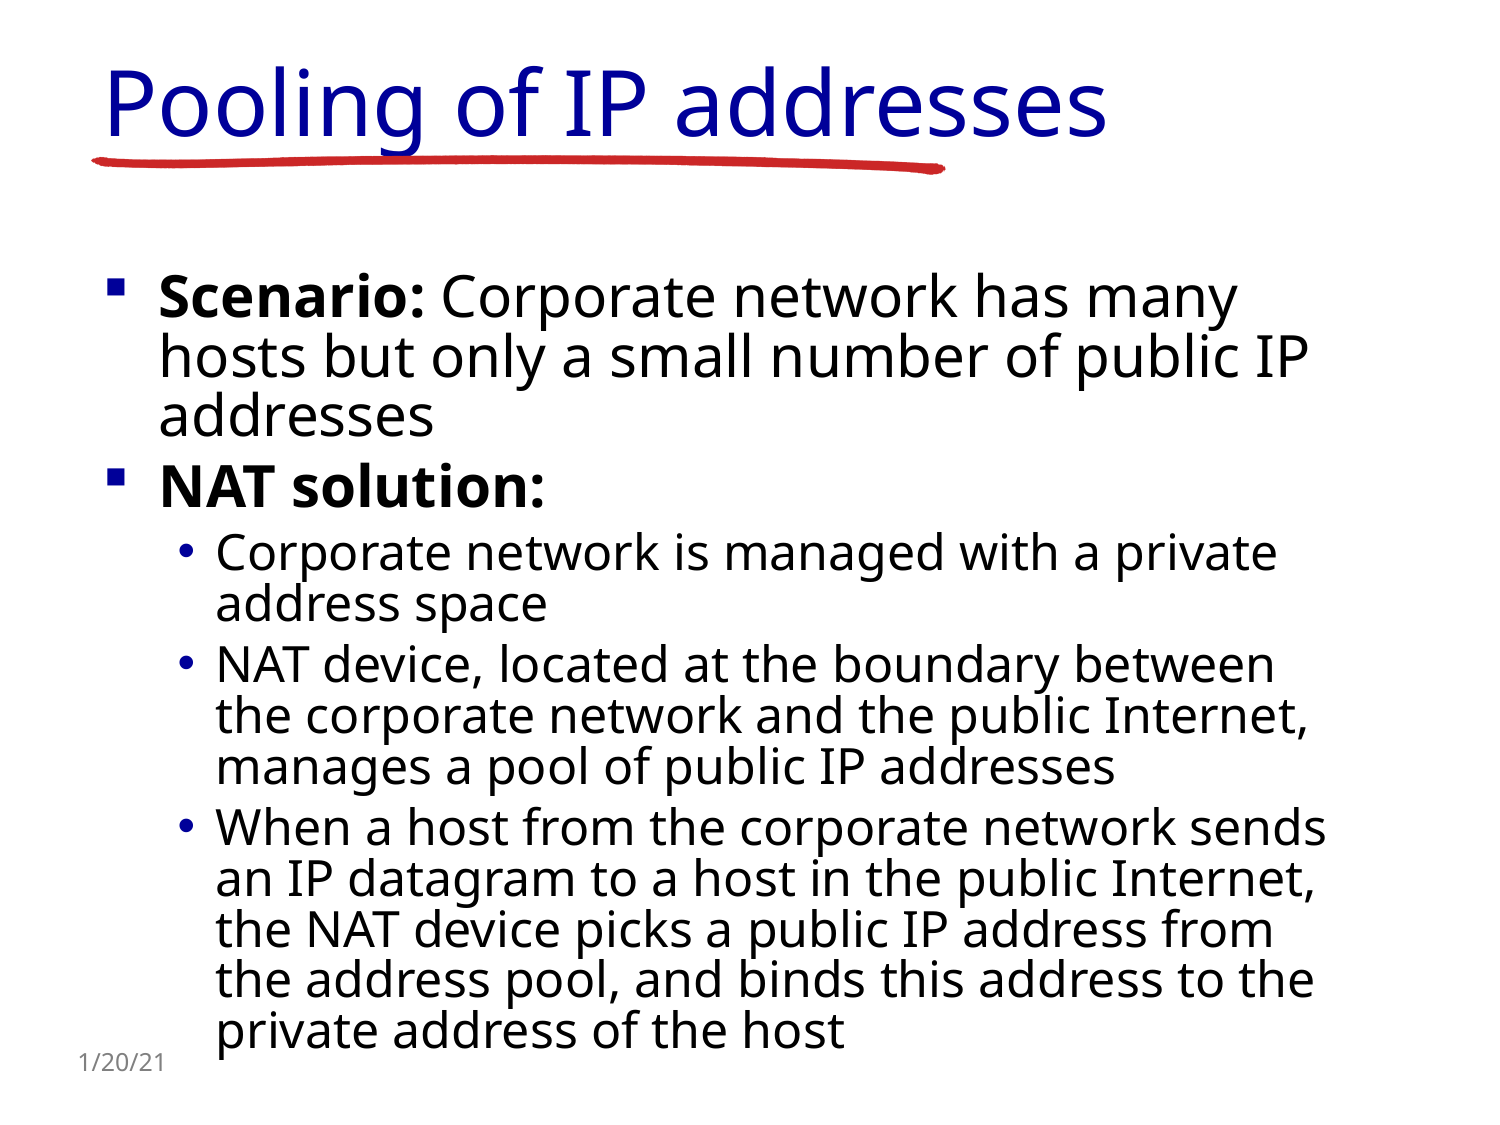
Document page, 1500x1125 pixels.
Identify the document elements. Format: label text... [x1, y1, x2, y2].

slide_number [62, 1031, 373, 1092]
title Pooling of IP addresses [87, 37, 1363, 162]
picture [87, 150, 956, 180]
list Scenario: Corporate network has many hosts but only a small number of public IP addresses NAT solution: Corporate network is managed with a private address space NAT device, located at the boundary between the corporate network and the public Internet, manages a pool of public IP addresses When a host from the corporate network sends an IP datagram to a host in the public Internet, the NAT device picks a public IP address from the address pool, and binds this address to the private address of the host [87, 262, 1363, 1025]
